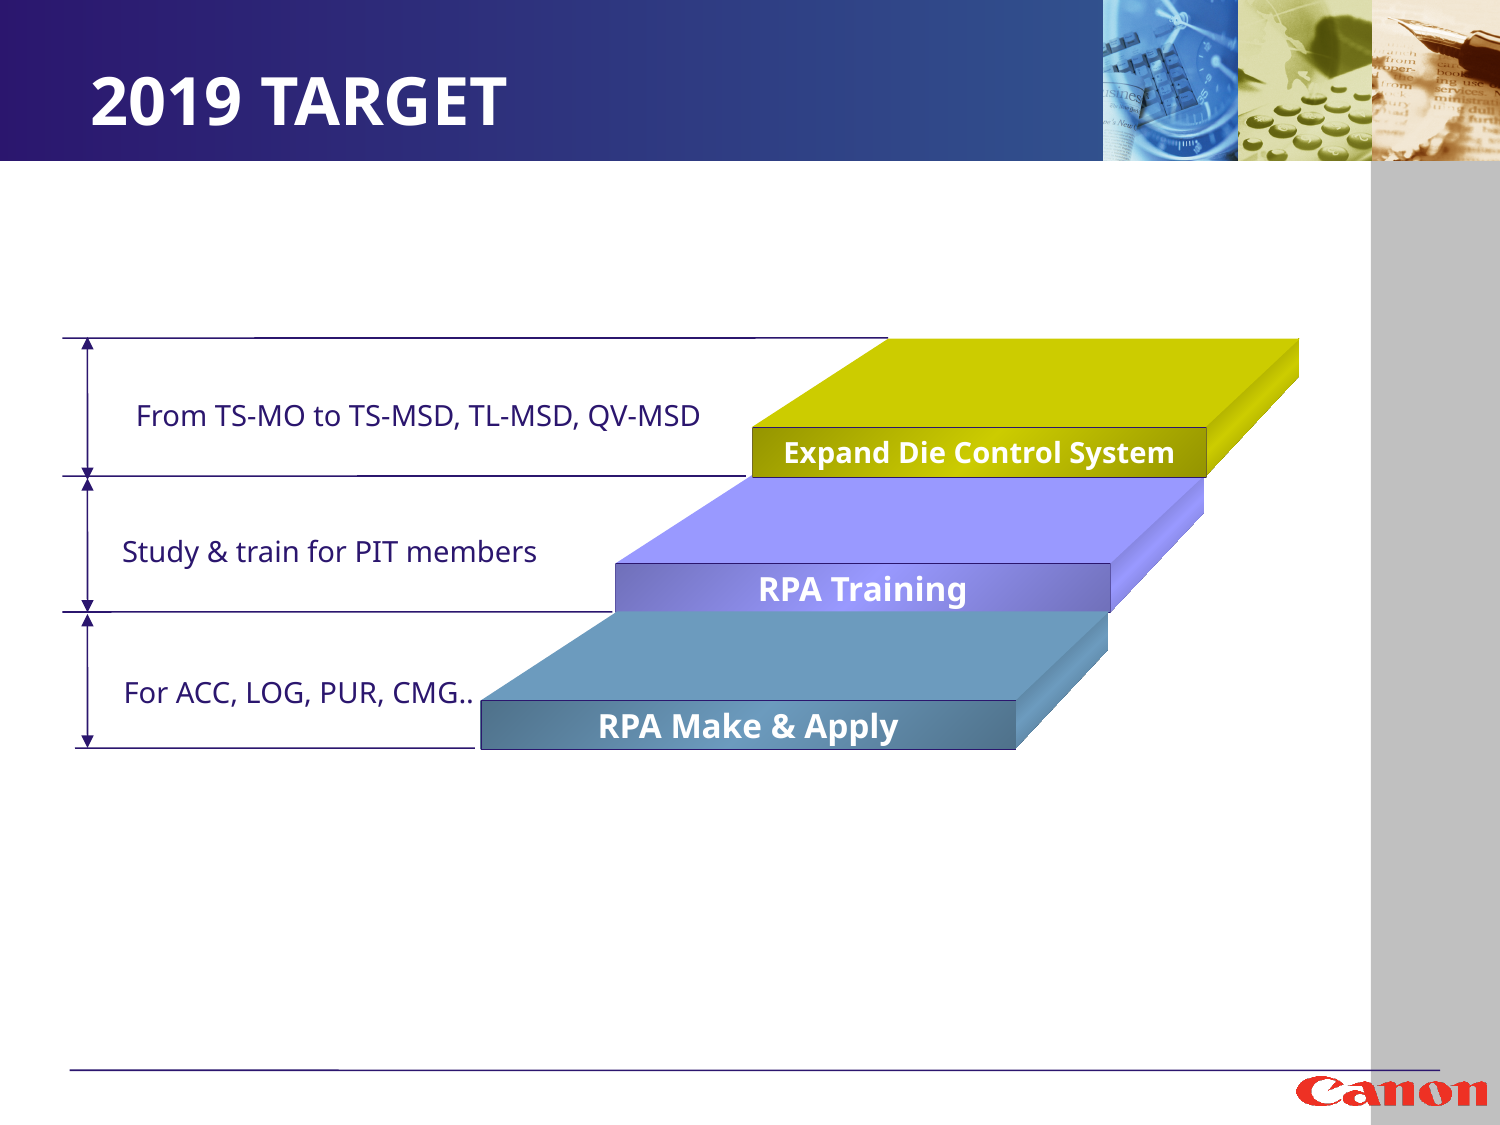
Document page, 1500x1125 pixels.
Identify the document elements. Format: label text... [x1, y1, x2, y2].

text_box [62, 336, 1300, 750]
picture [1103, 0, 1500, 161]
picture [1296, 1076, 1487, 1106]
title 2019 TARGET [75, 52, 1088, 145]
